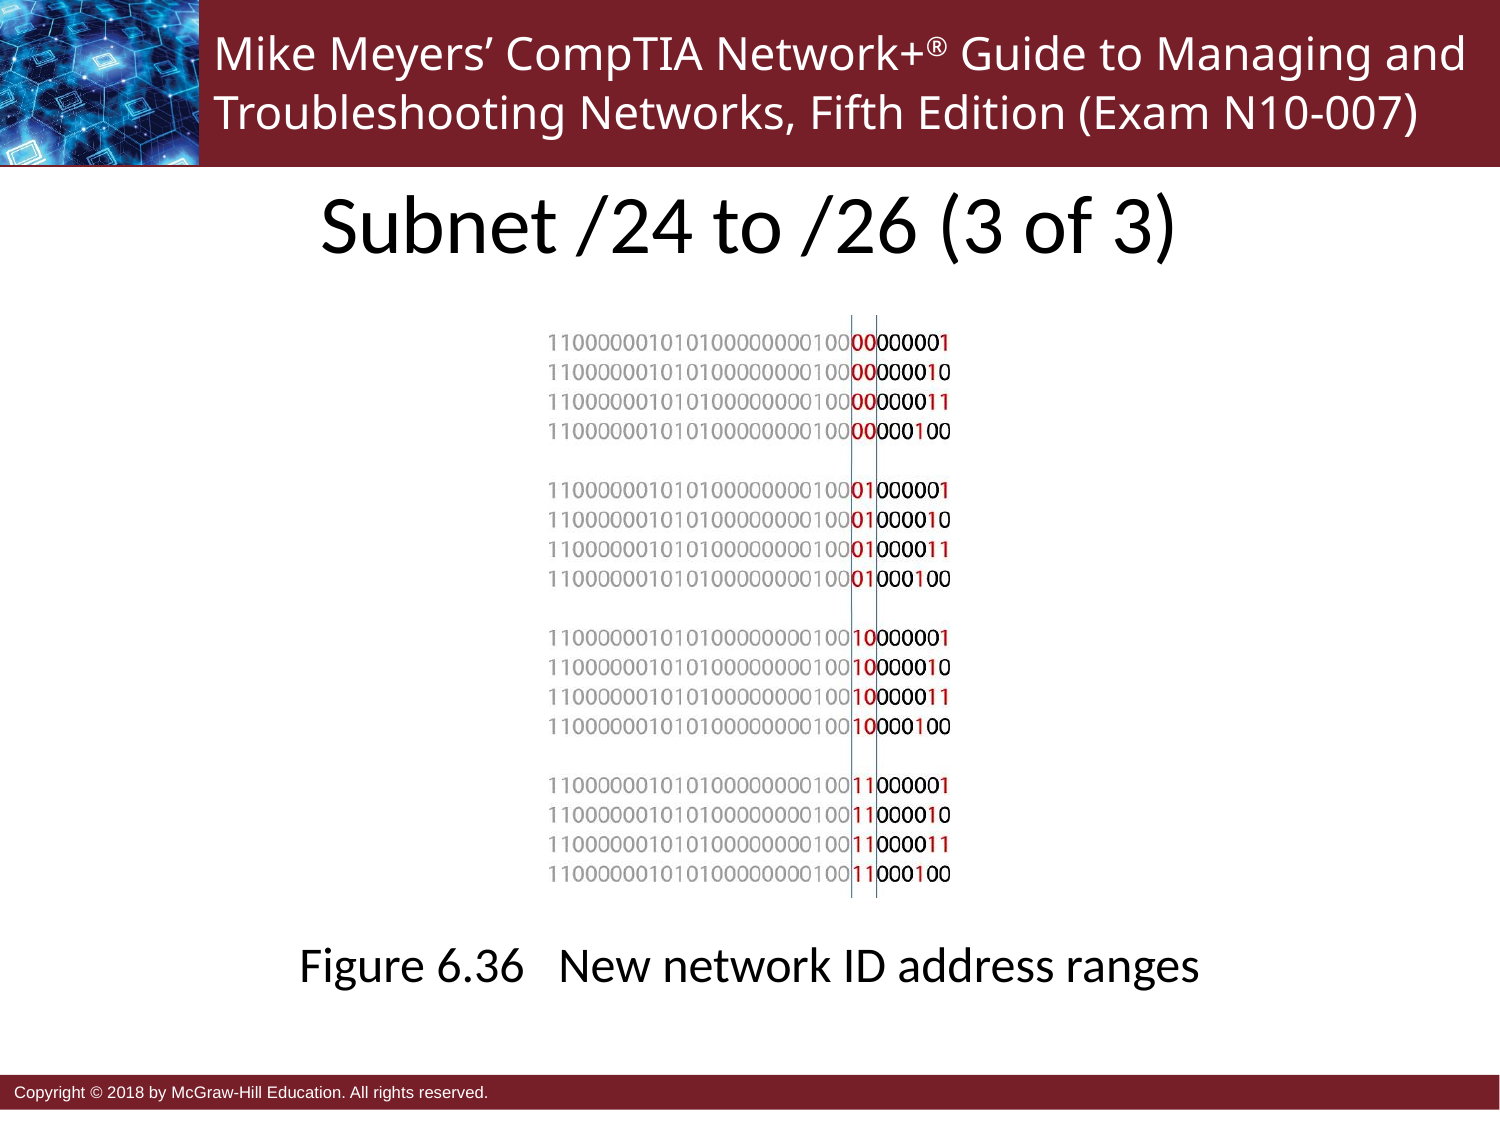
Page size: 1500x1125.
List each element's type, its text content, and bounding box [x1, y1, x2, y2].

title Subnet /24 to /26 (3 of 3) [75, 162, 1425, 288]
picture [0, 0, 199, 165]
picture [549, 314, 951, 898]
list Figure 6.36 New network ID address ranges [0, 924, 1500, 1063]
